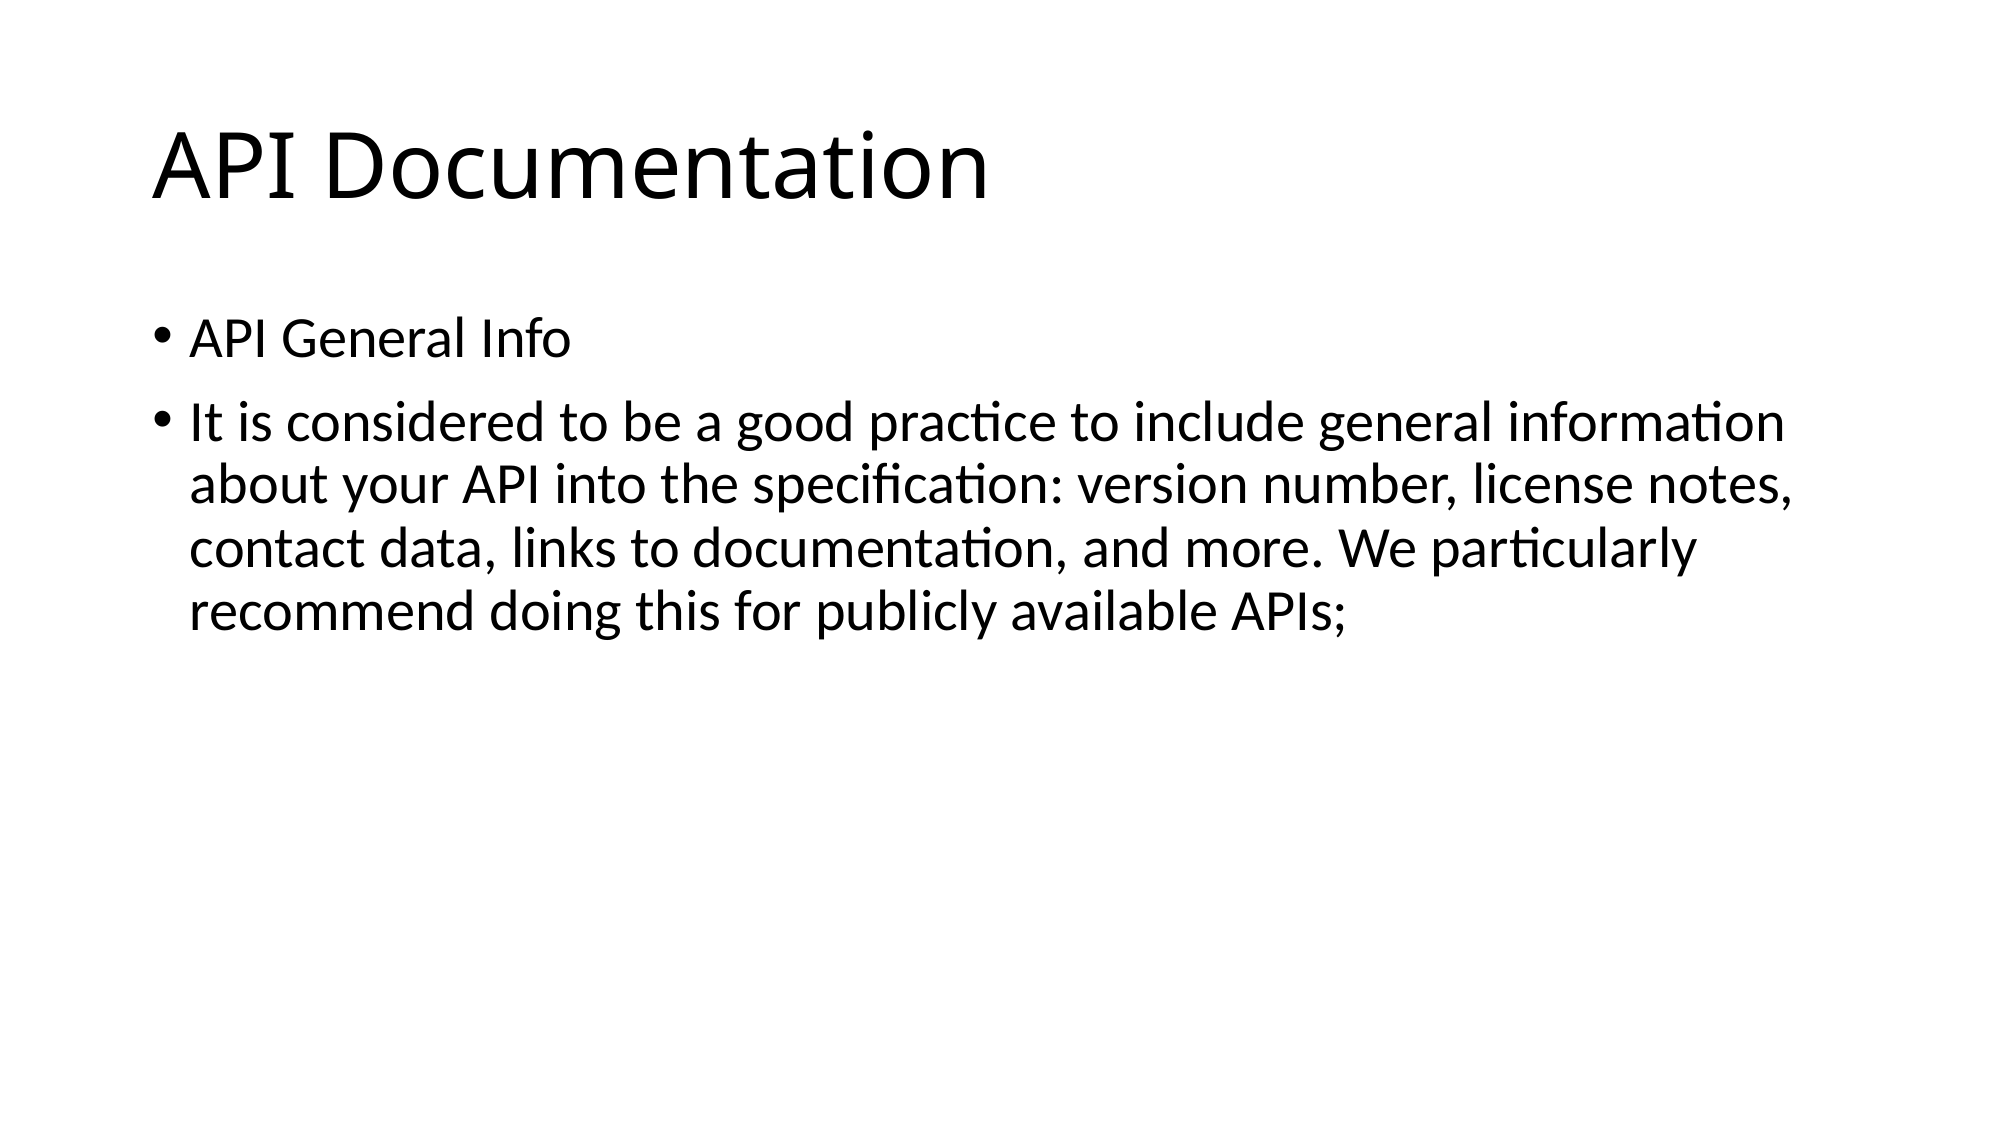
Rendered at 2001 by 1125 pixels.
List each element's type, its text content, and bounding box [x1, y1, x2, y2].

title API Documentation [137, 59, 1863, 278]
list API General Info It is considered to be a good practice to include general information about your API into the specification: version number, license notes, contact data, links to documentation, and more. We particularly recommend doing this for publicly available APIs; [137, 299, 1863, 1014]
